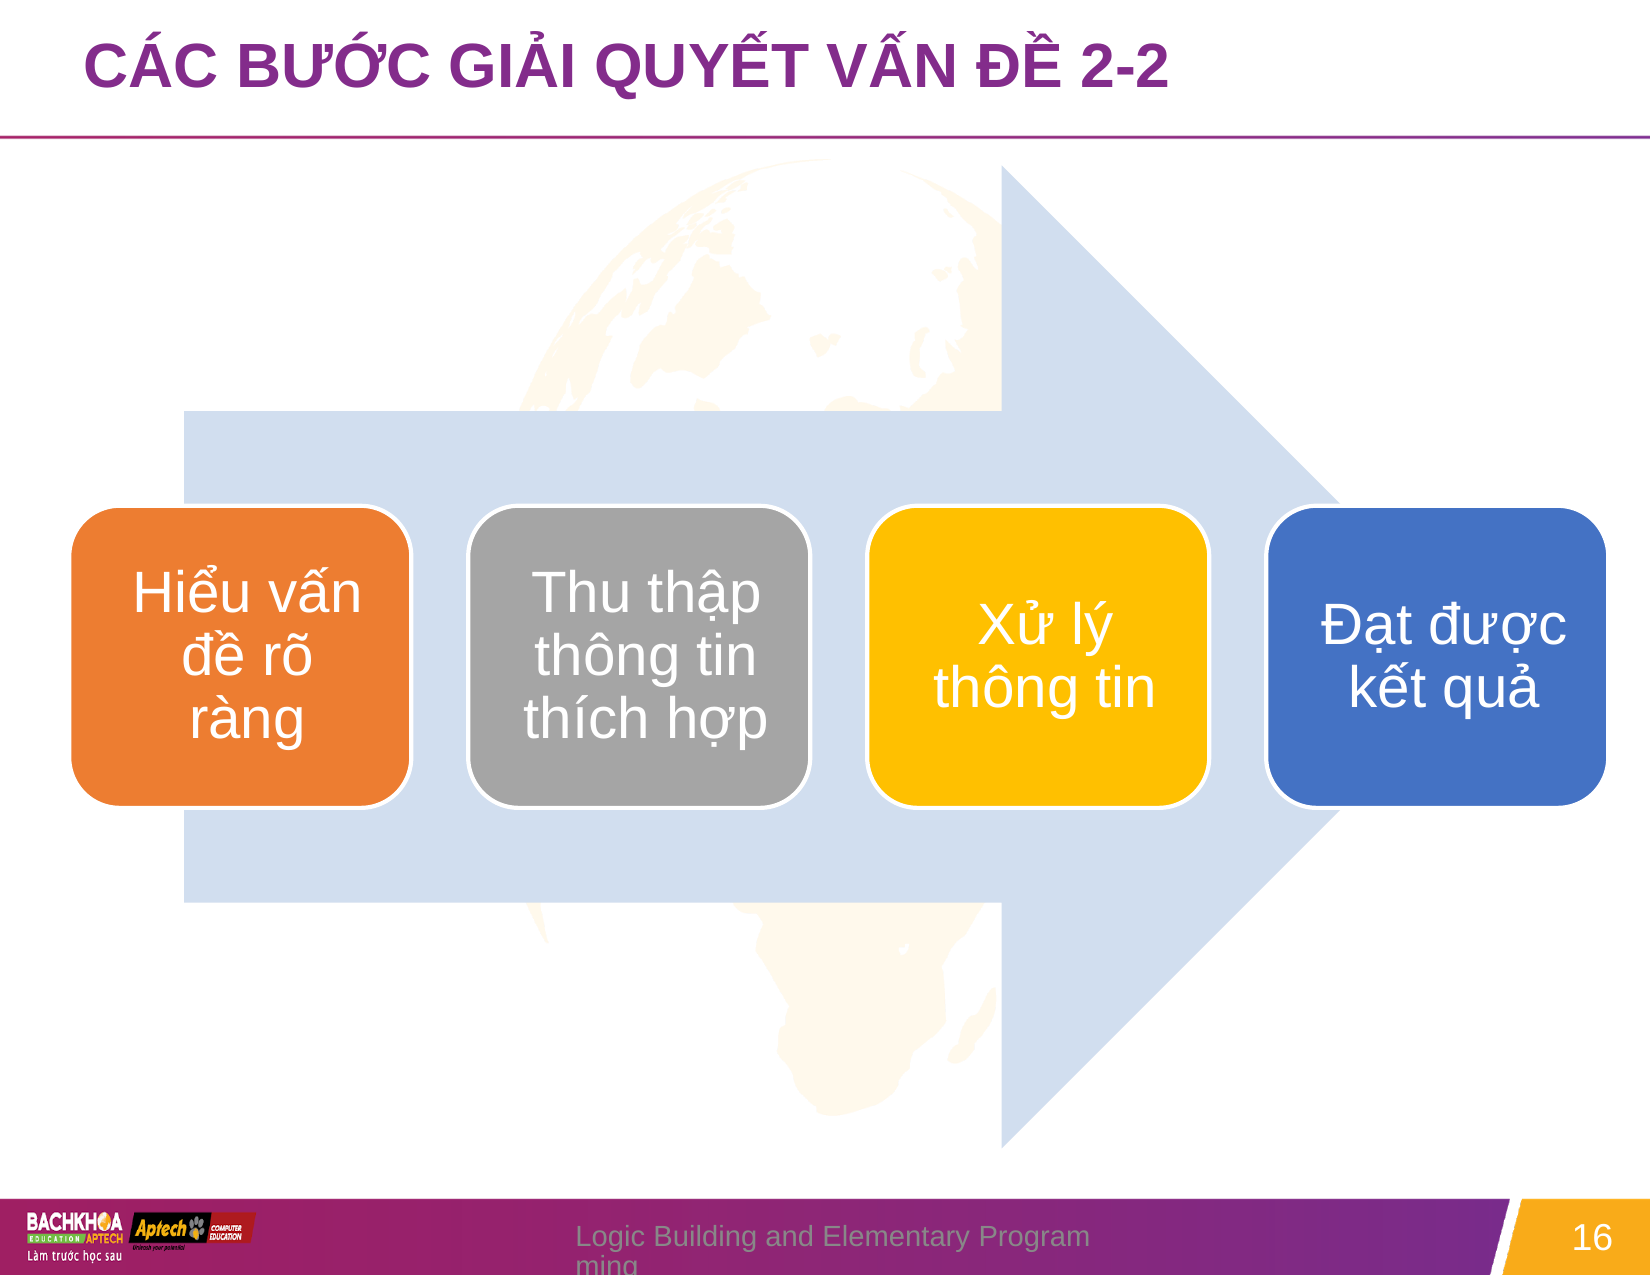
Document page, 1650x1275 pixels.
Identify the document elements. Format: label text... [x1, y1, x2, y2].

picture [0, 0, 1650, 1275]
slide_number 16 [1534, 1201, 1650, 1270]
footer Logic Building and Elementary Programming [560, 1201, 1118, 1270]
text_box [68, 165, 1609, 1149]
title CÁC BƯỚC GIẢI QUYẾT VẤN ĐỀ 2-2 [68, 0, 1609, 135]
